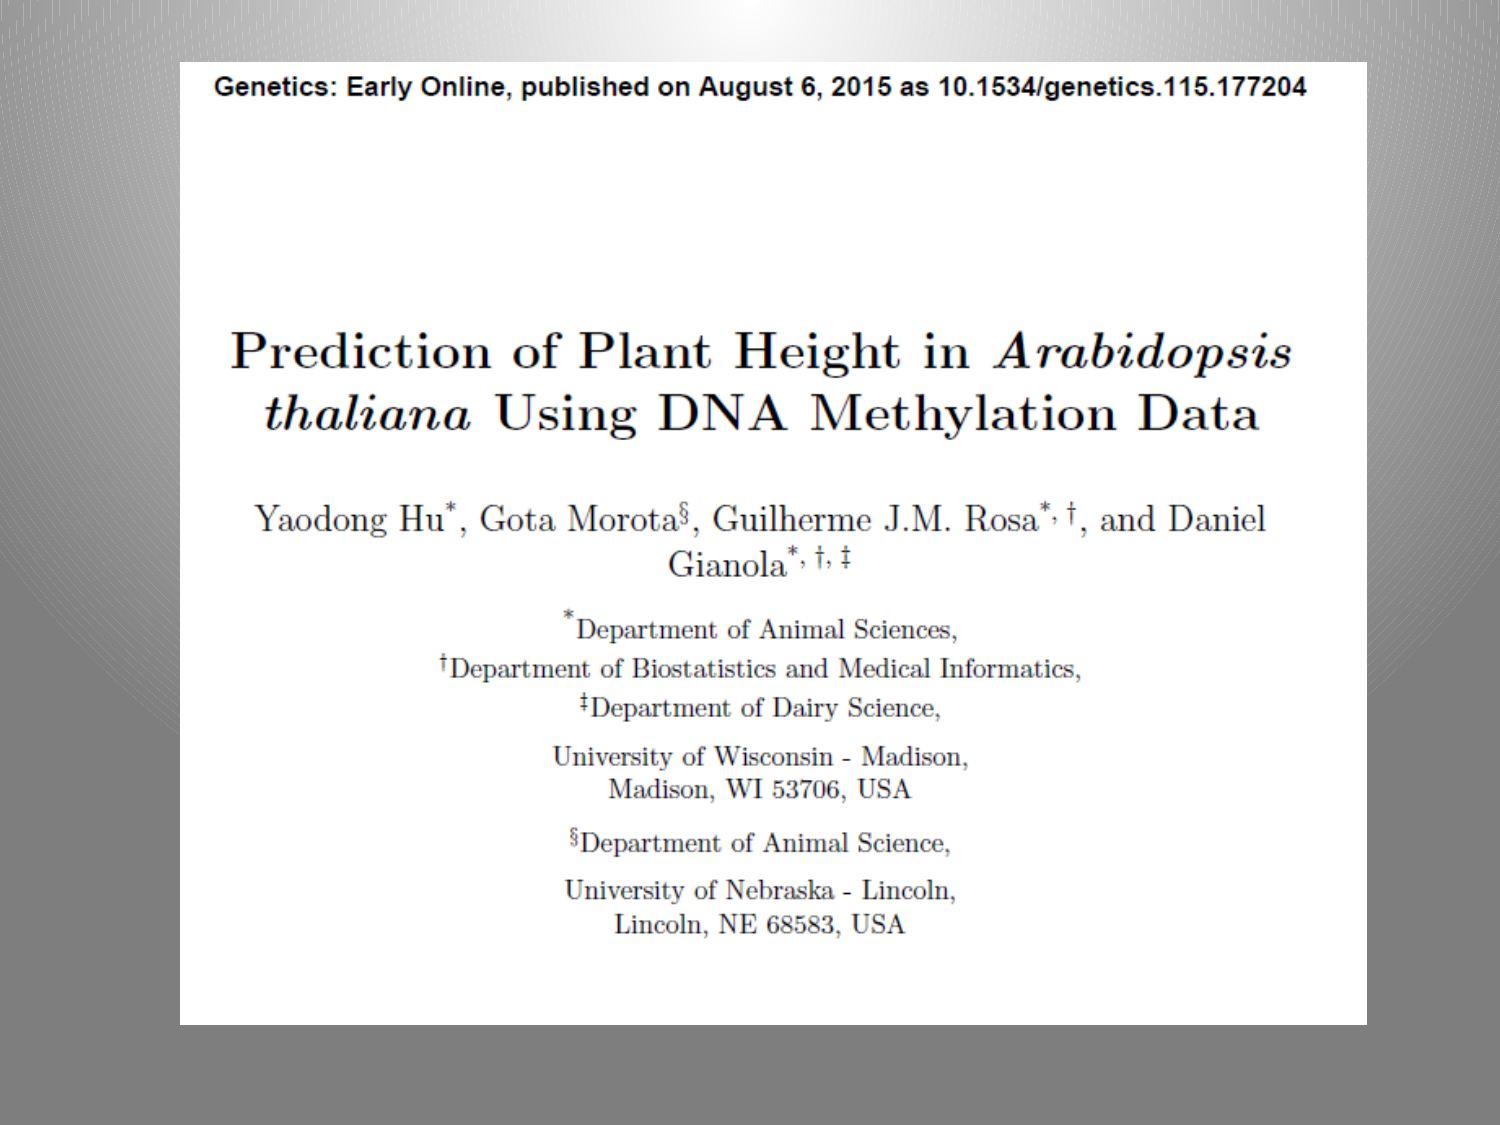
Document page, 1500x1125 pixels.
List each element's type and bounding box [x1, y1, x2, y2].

picture [180, 62, 1367, 1025]
